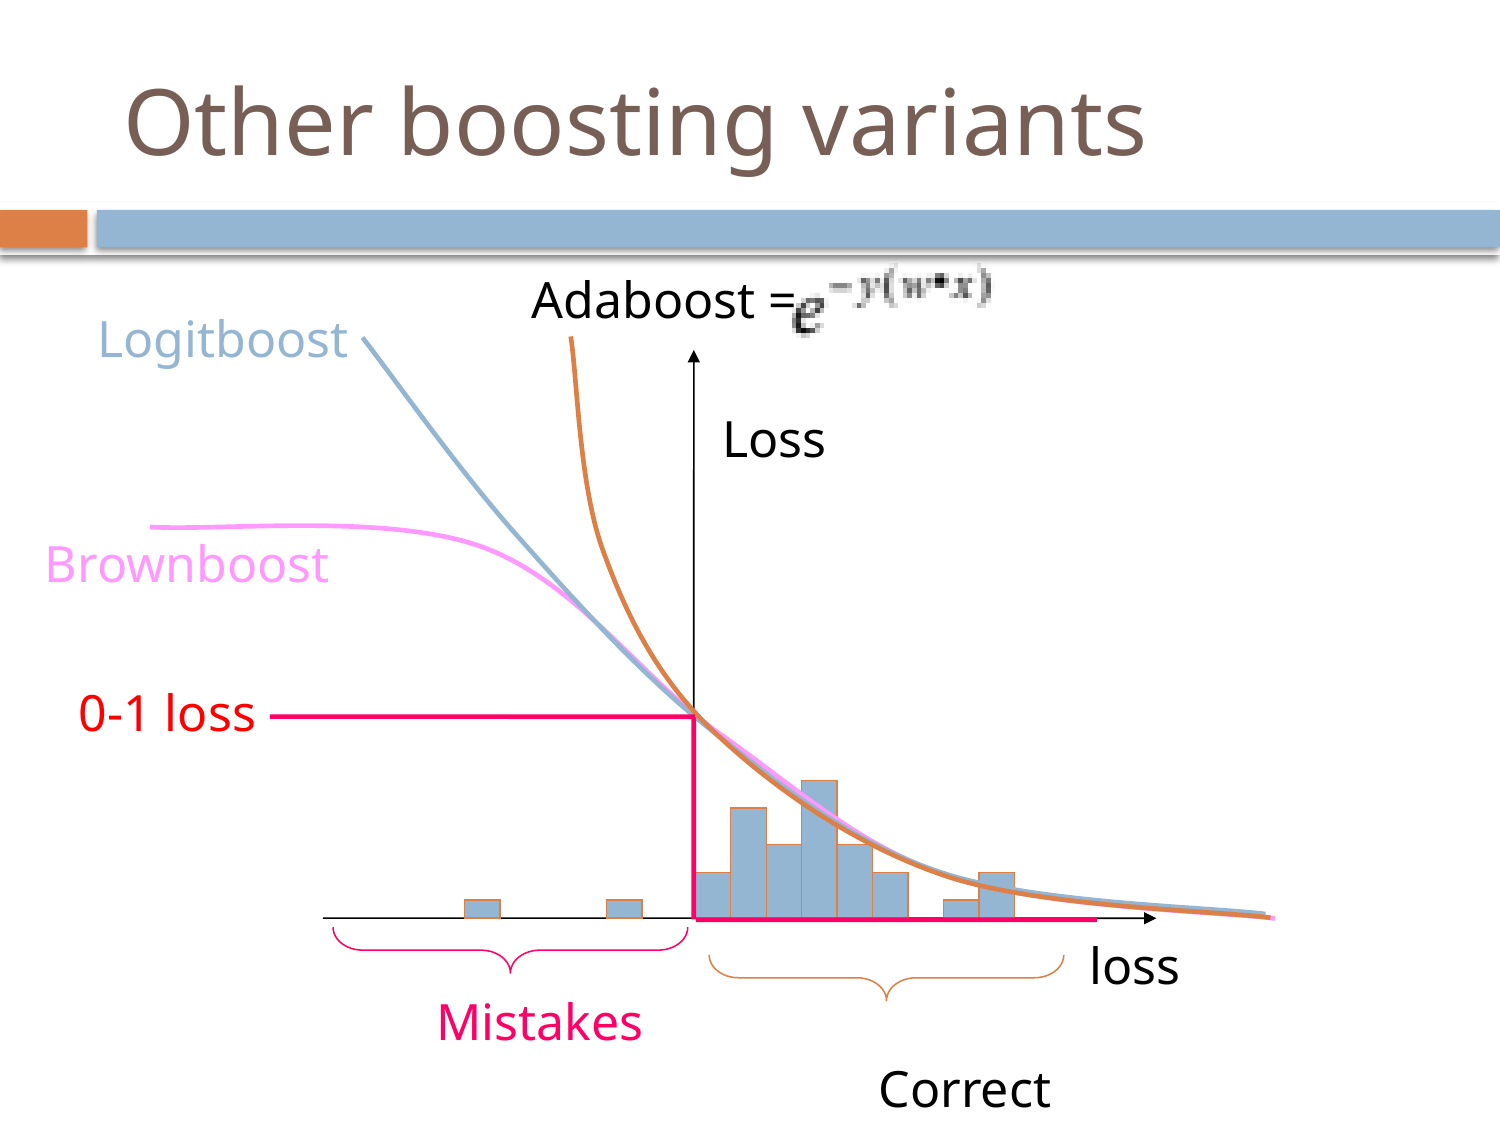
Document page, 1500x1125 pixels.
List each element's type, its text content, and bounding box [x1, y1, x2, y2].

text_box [322, 931, 1186, 1125]
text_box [532, 248, 1271, 918]
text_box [73, 673, 1098, 921]
title Other boosting variants [108, 24, 1384, 213]
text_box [99, 299, 527, 672]
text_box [49, 512, 93, 919]
